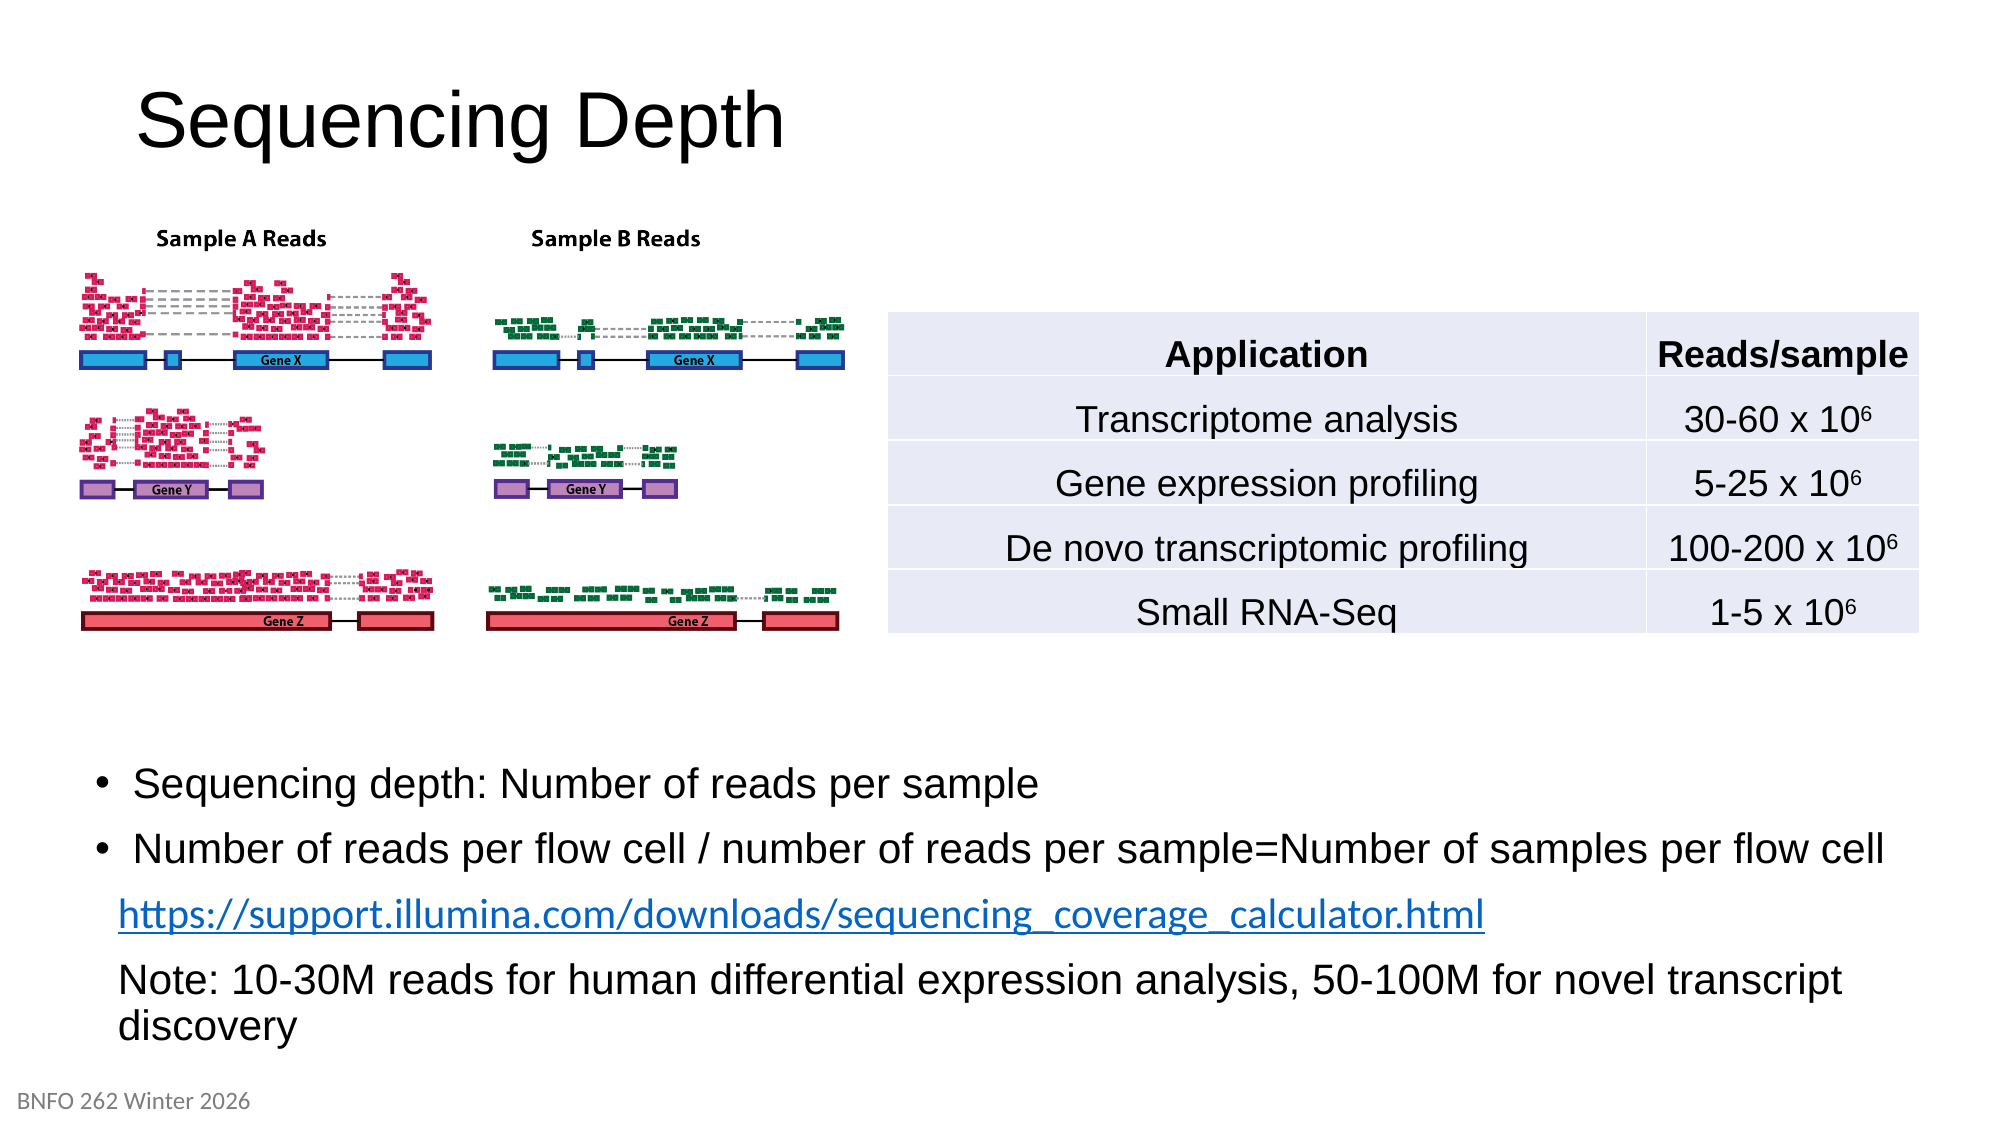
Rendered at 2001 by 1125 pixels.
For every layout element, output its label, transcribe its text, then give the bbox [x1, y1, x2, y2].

text_box BNFO 262 Winter 2026​ [1, 1072, 388, 1125]
table_header Reads/sample [1647, 312, 1919, 375]
table_cell 1-5 x 106 [1647, 570, 1919, 633]
table_cell 30-60 x 106 [1647, 376, 1919, 439]
table_cell Small RNA-Seq [888, 570, 1646, 633]
table_cell 100-200 x 106 [1647, 506, 1919, 568]
text_box Sequencing Depth [119, 56, 1845, 188]
table_header Application [888, 312, 1646, 375]
list Sequencing depth: Number of reads per sample Number of reads per flow cell / number of reads per sample=Number of samples per flow cell https://support.illumina.com/downloads/sequencing_coverage_calculator.html Note: 10-30M reads for human differential expression analysis, 50-100M for novel transcript discovery [79, 754, 1921, 1076]
table_cell Transcriptome analysis [888, 376, 1646, 439]
table_cell De novo transcriptomic profiling [888, 506, 1646, 568]
table_cell Gene expression profiling [888, 441, 1646, 504]
table_cell 5-25 x 106 [1647, 441, 1919, 504]
picture [79, 226, 845, 631]
